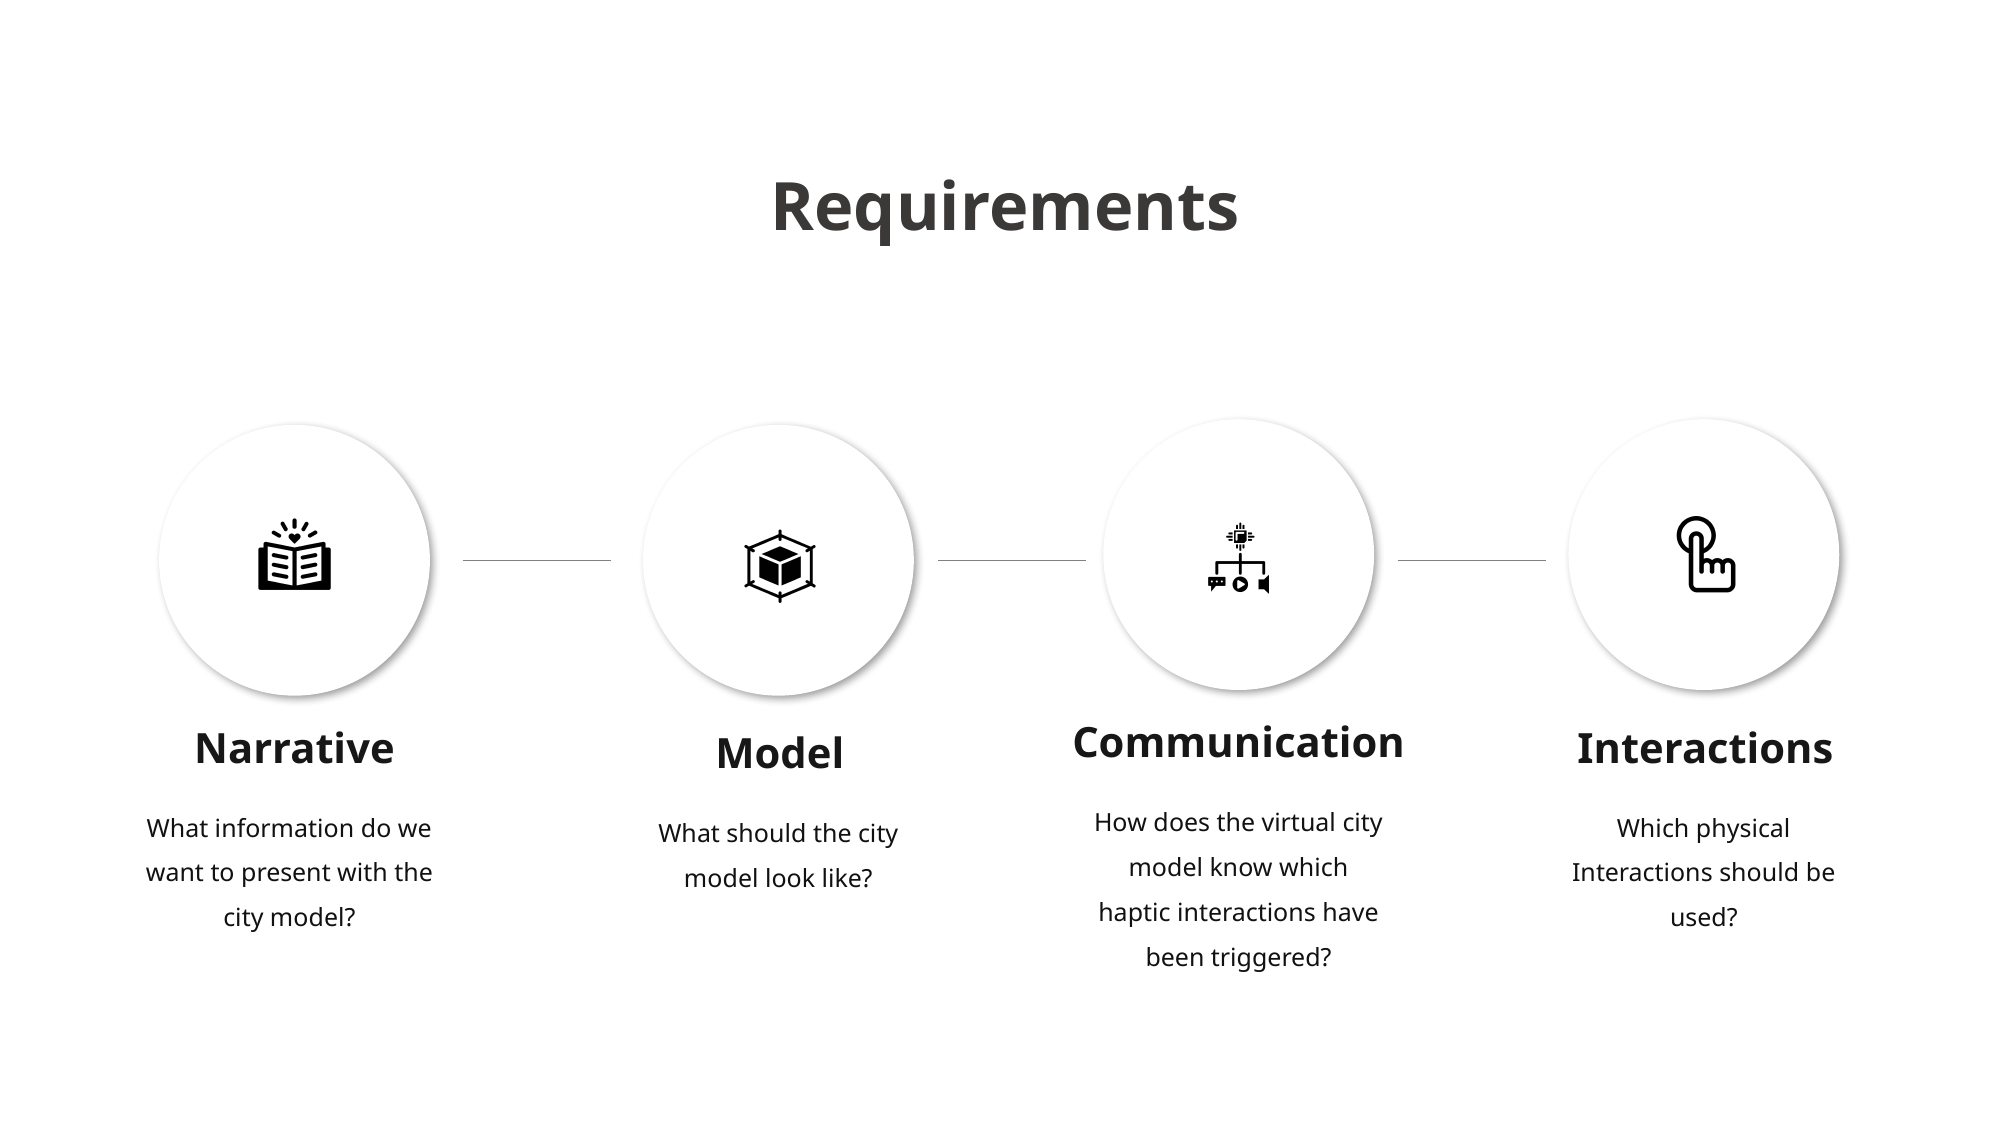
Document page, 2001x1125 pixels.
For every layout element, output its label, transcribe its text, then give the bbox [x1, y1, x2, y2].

text_box [158, 423, 431, 697]
text_box What information do we want to present with the city model? [128, 789, 451, 940]
text_box Narrative [89, 714, 500, 779]
picture [250, 516, 339, 593]
picture [1194, 520, 1283, 598]
text_box [1102, 418, 1376, 692]
text_box Requirements [724, 165, 1287, 260]
text_box Which physical Interactions should be used? [1543, 789, 1865, 940]
text_box Communication [1034, 708, 1444, 774]
picture [1661, 516, 1751, 593]
text_box Interactions [1500, 714, 1910, 779]
text_box How does the virtual city model know which haptic interactions have been triggered? [1078, 784, 1400, 979]
text_box What should the city model look like? [617, 795, 940, 900]
text_box Model [575, 719, 985, 785]
text_box [1567, 418, 1841, 692]
picture [735, 528, 825, 604]
text_box [641, 423, 915, 697]
